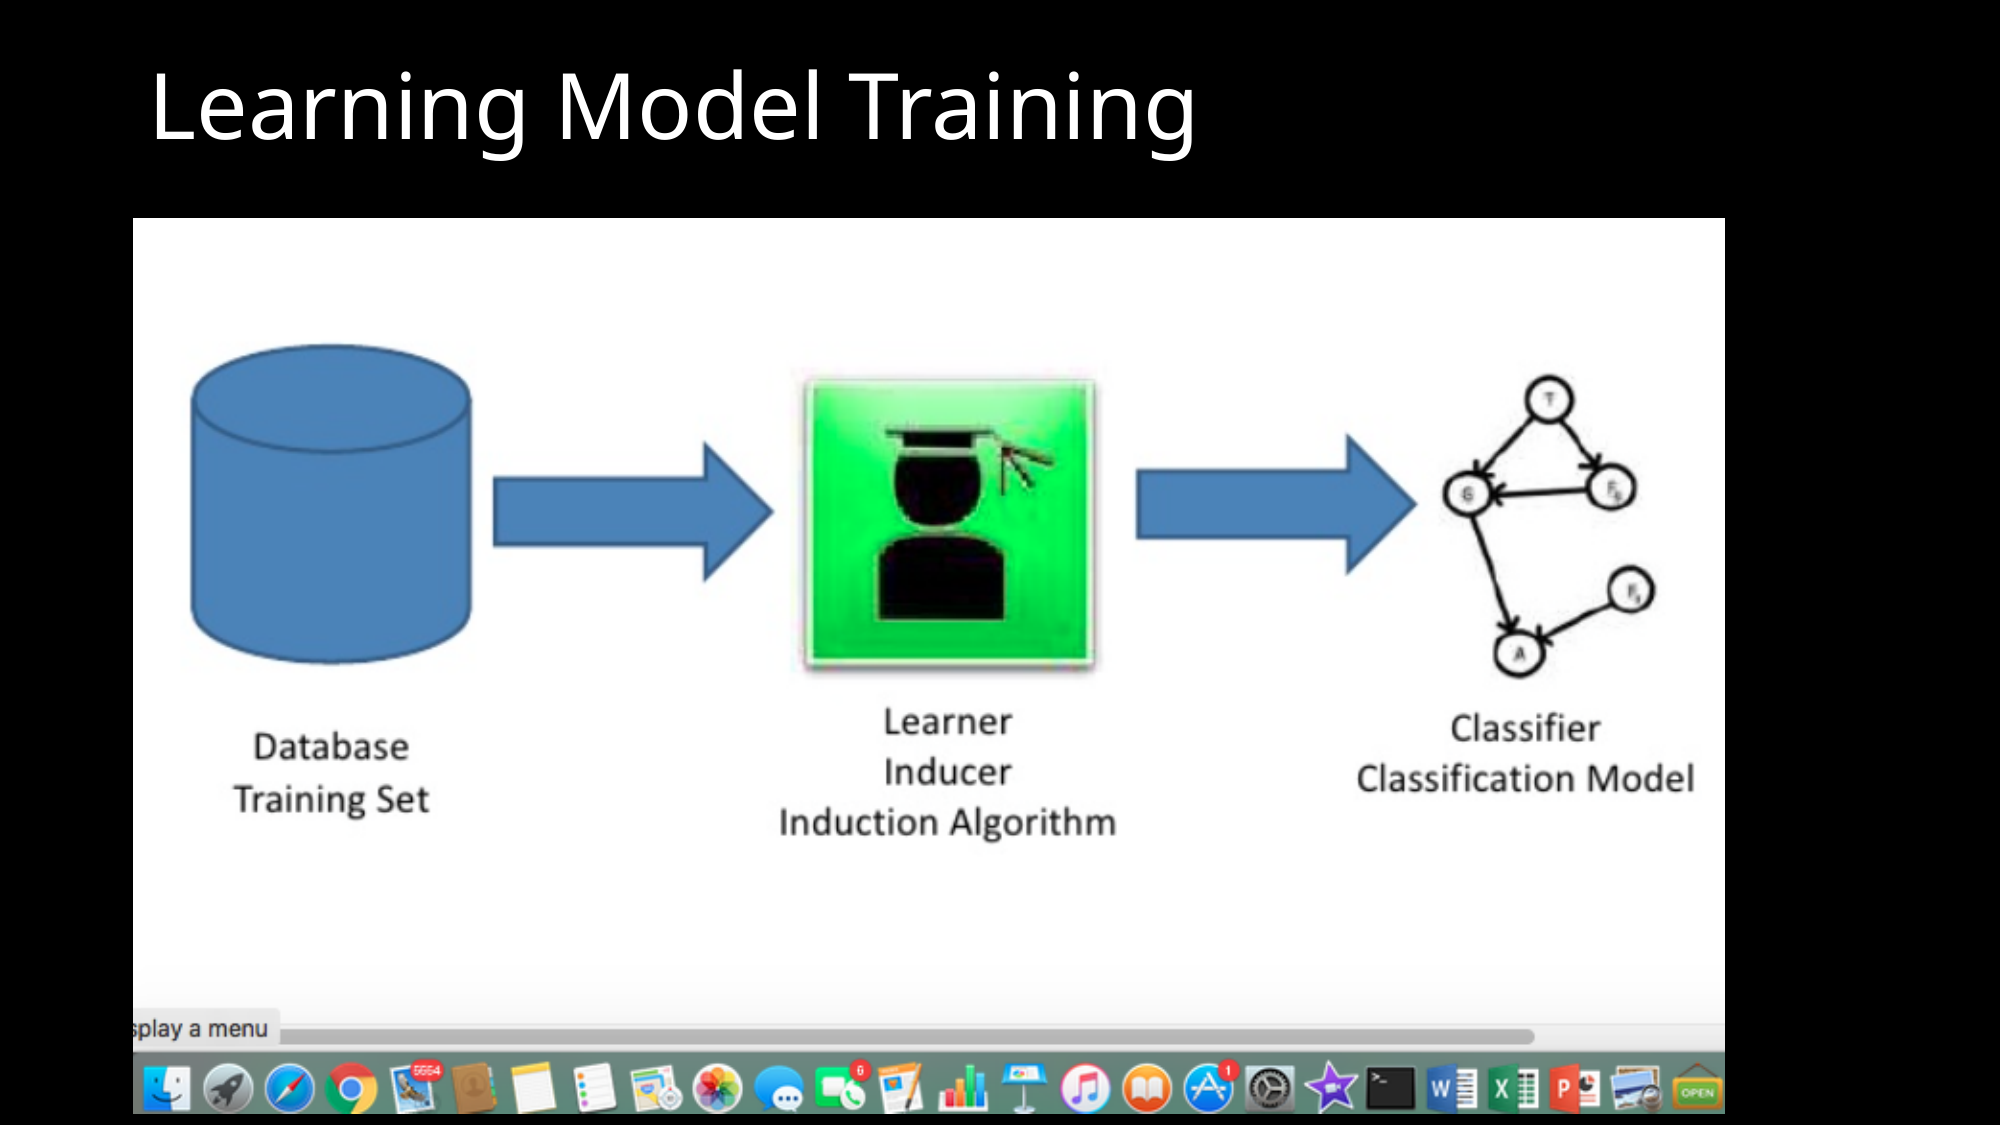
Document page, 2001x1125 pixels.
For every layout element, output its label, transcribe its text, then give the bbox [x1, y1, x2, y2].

picture [133, 218, 1725, 1114]
title Learning Model Training [133, 0, 1859, 219]
